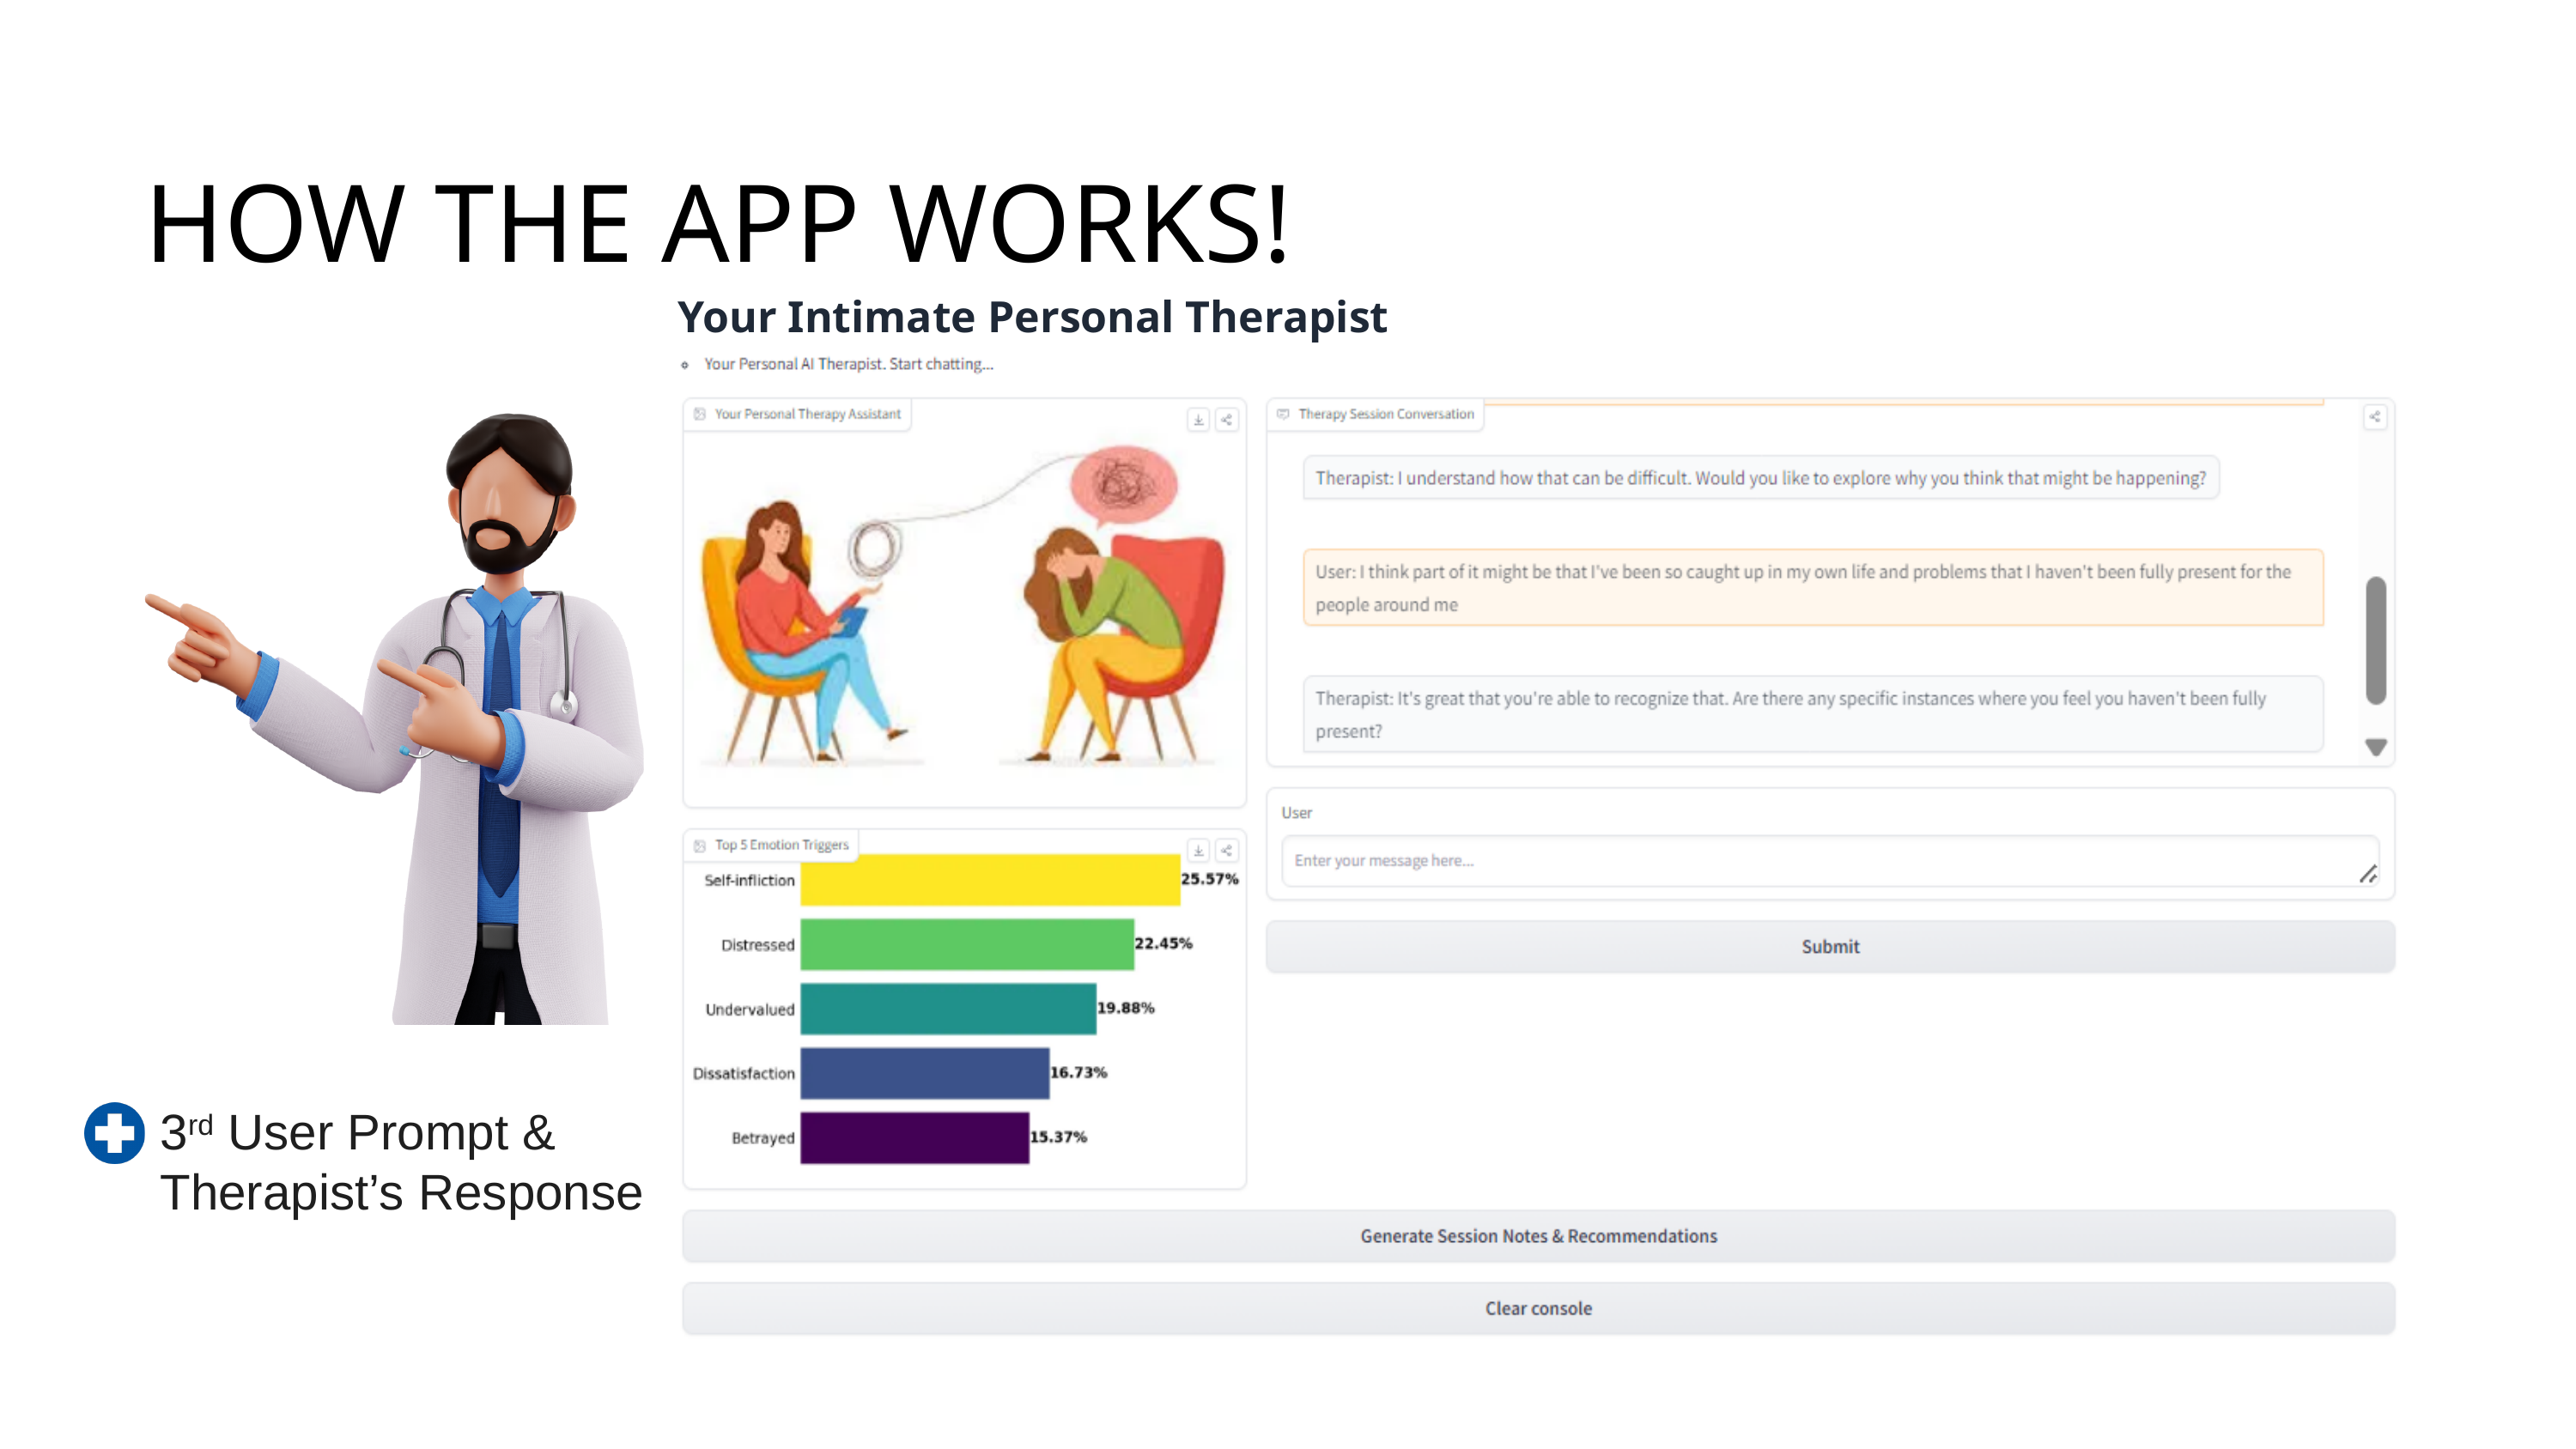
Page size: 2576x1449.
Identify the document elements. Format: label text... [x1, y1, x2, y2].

text_box [144, 413, 639, 1025]
text_box 3rd User Prompt & Therapist’s Response [160, 1100, 639, 1221]
picture [643, 287, 2432, 1358]
text_box [84, 1102, 145, 1164]
text_box HOW THE APP WORKS! [144, 91, 1406, 283]
